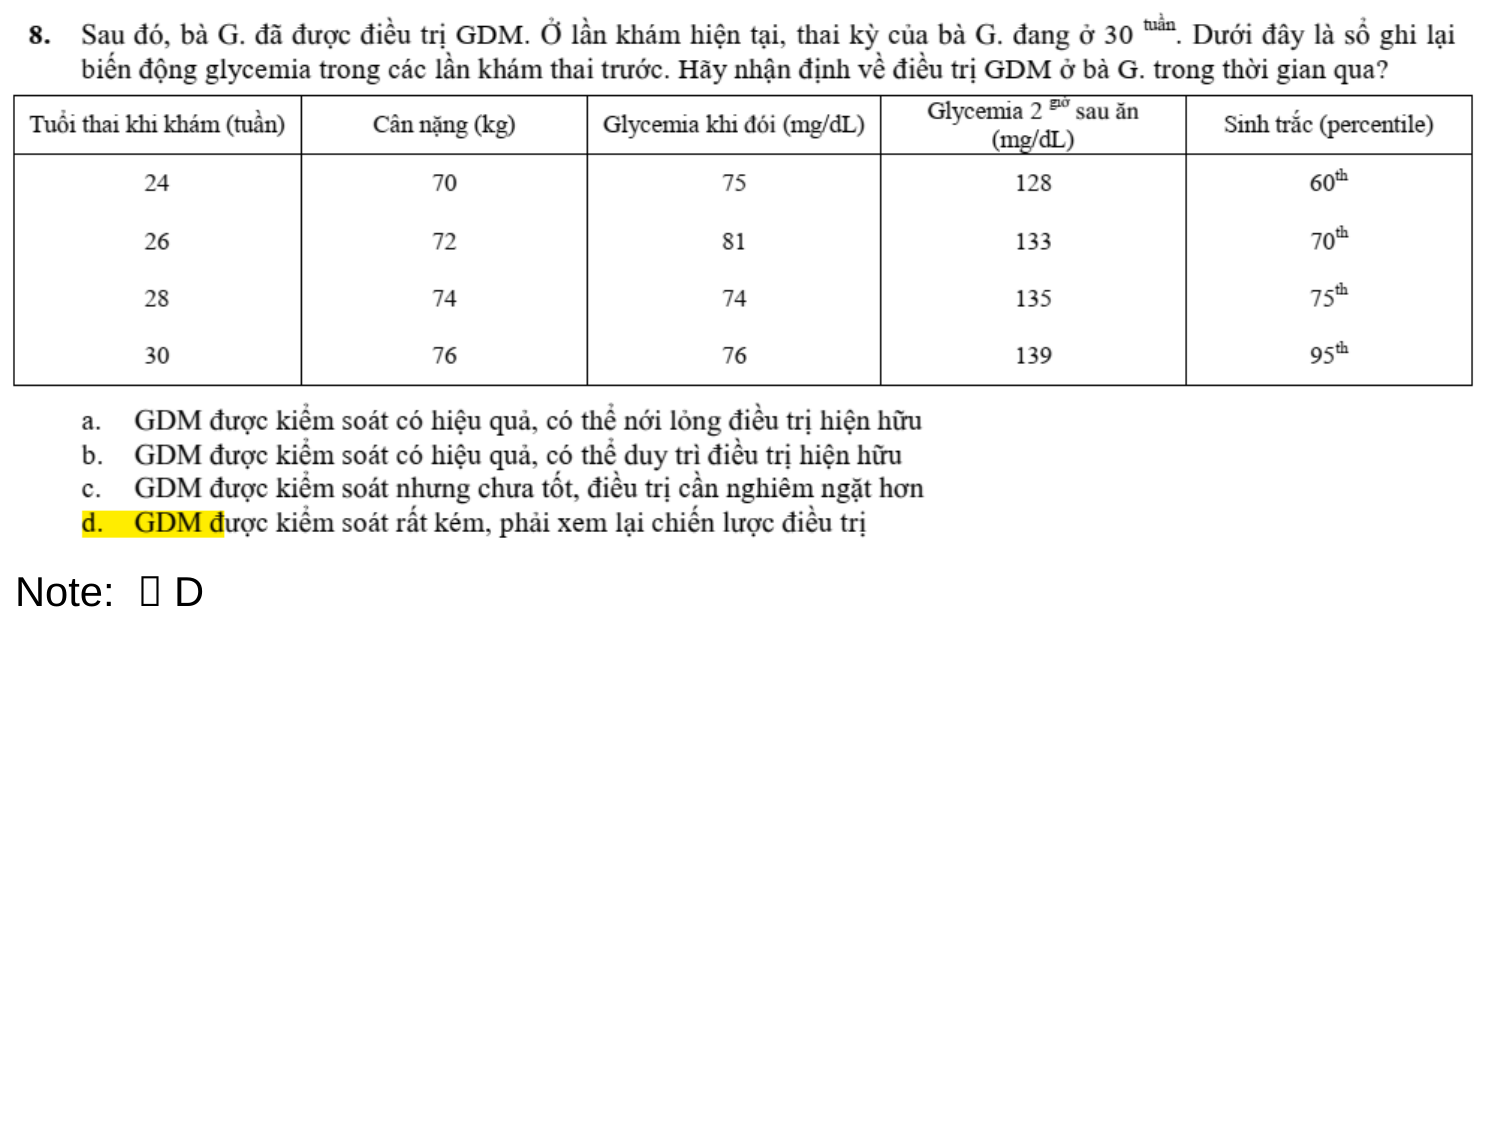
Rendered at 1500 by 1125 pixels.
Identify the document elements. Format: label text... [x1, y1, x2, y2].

picture [0, 0, 1500, 553]
subtitle Note:  D [0, 562, 1500, 1094]
